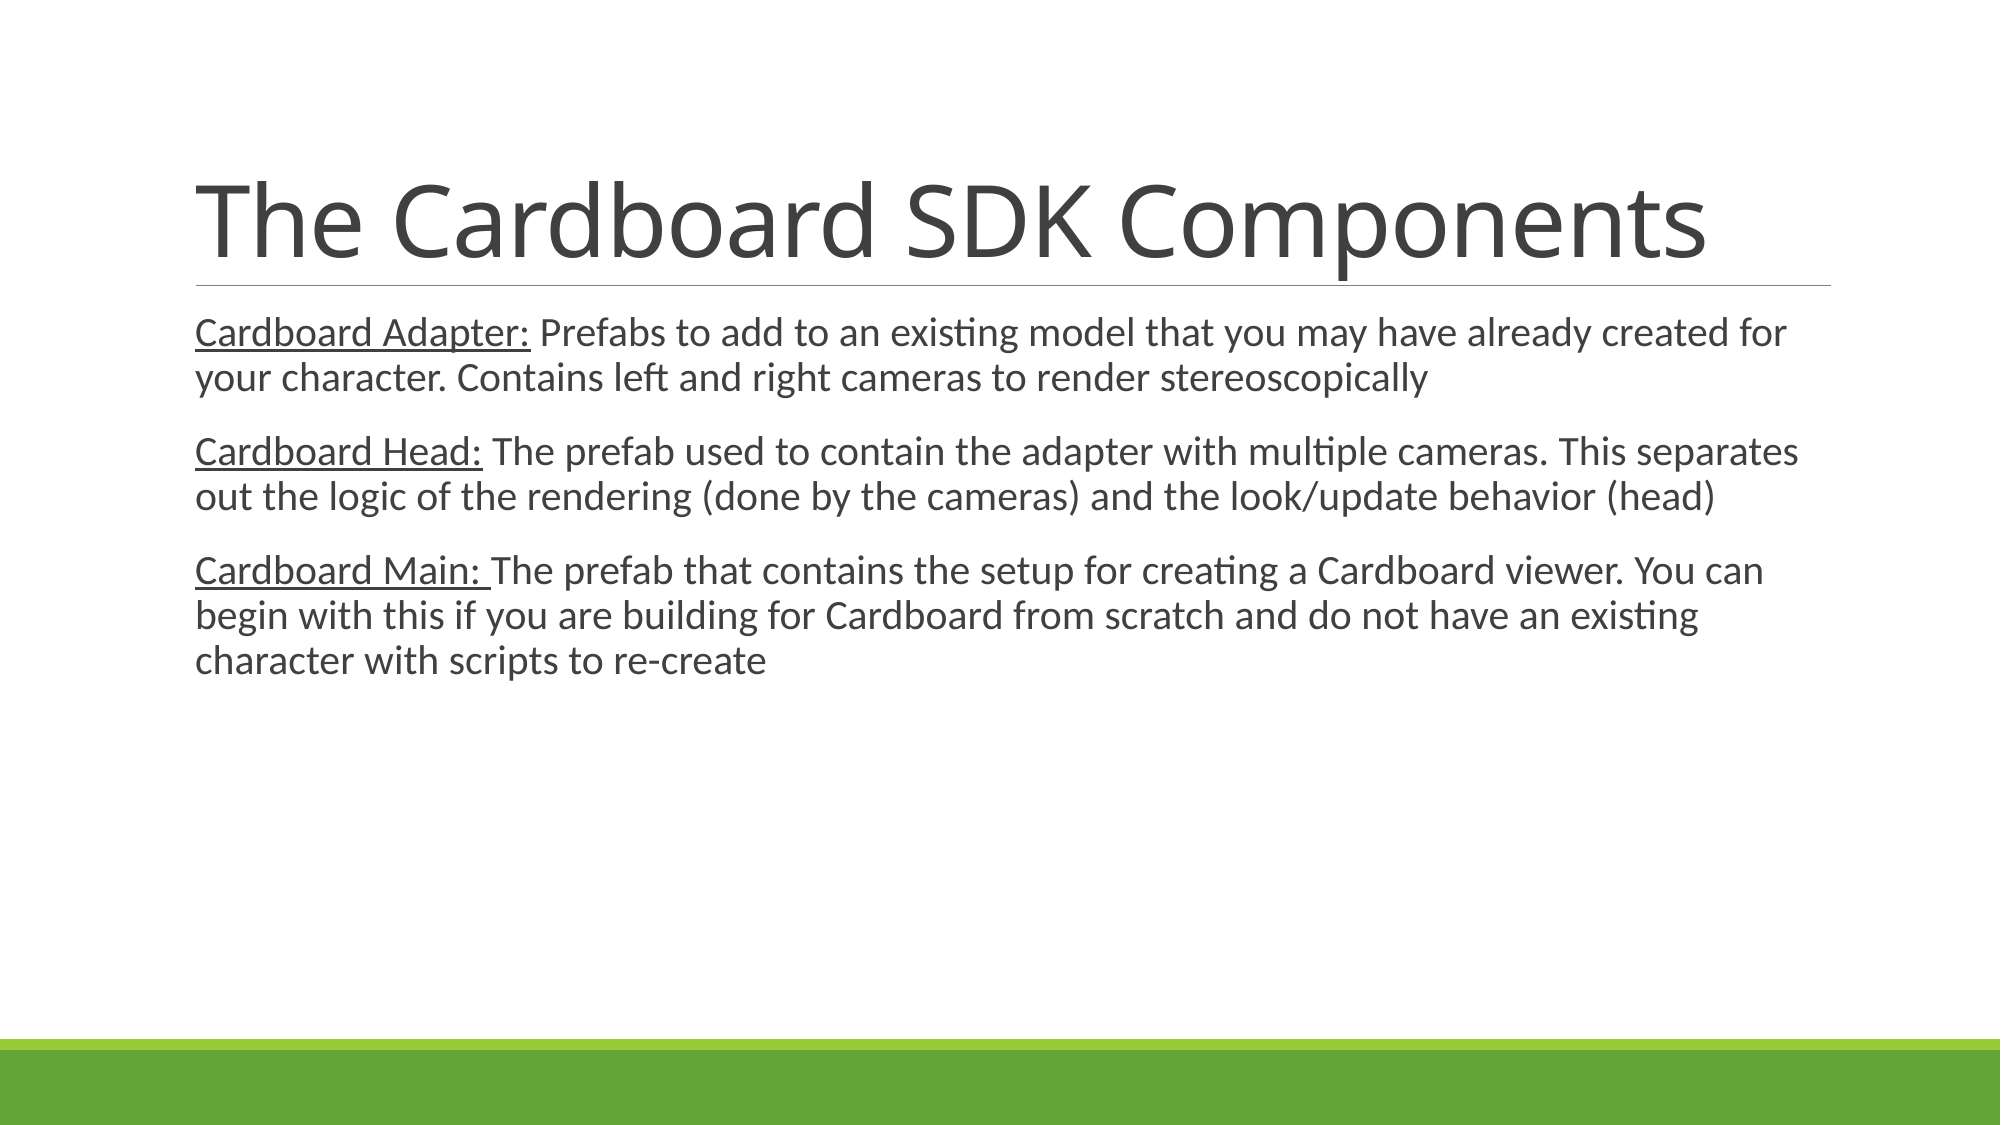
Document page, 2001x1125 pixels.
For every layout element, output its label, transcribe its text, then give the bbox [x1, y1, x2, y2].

title The Cardboard SDK Components [180, 47, 1830, 285]
list Cardboard Adapter: Prefabs to add to an existing model that you may have already created for your character. Contains left and right cameras to render stereoscopically Cardboard Head: The prefab used to contain the adapter with multiple cameras. This separates out the logic of the rendering (done by the cameras) and the look/update behavior (head) Cardboard Main: The prefab that contains the setup for creating a Cardboard viewer. You can begin with this if you are building for Cardboard from scratch and do not have an existing character with scripts to re-create [180, 302, 1830, 963]
